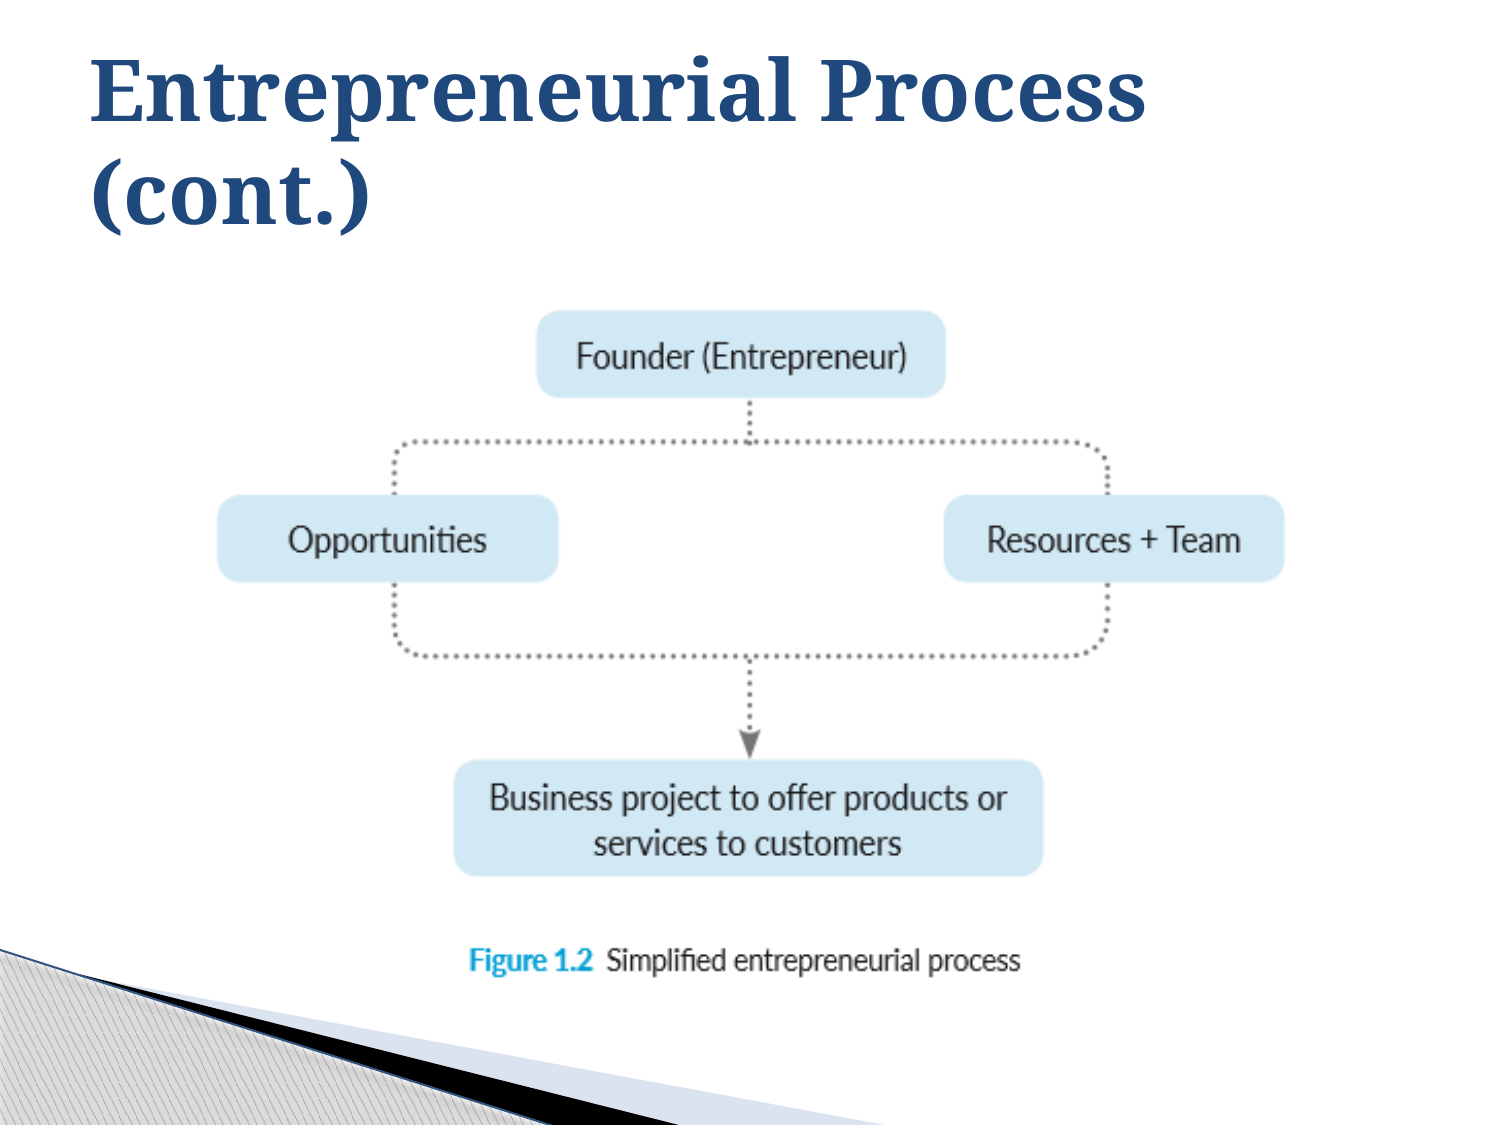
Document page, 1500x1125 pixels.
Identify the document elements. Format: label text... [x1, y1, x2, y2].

title Entrepreneurial Process (cont.) [75, 45, 1425, 233]
picture [199, 287, 1310, 988]
